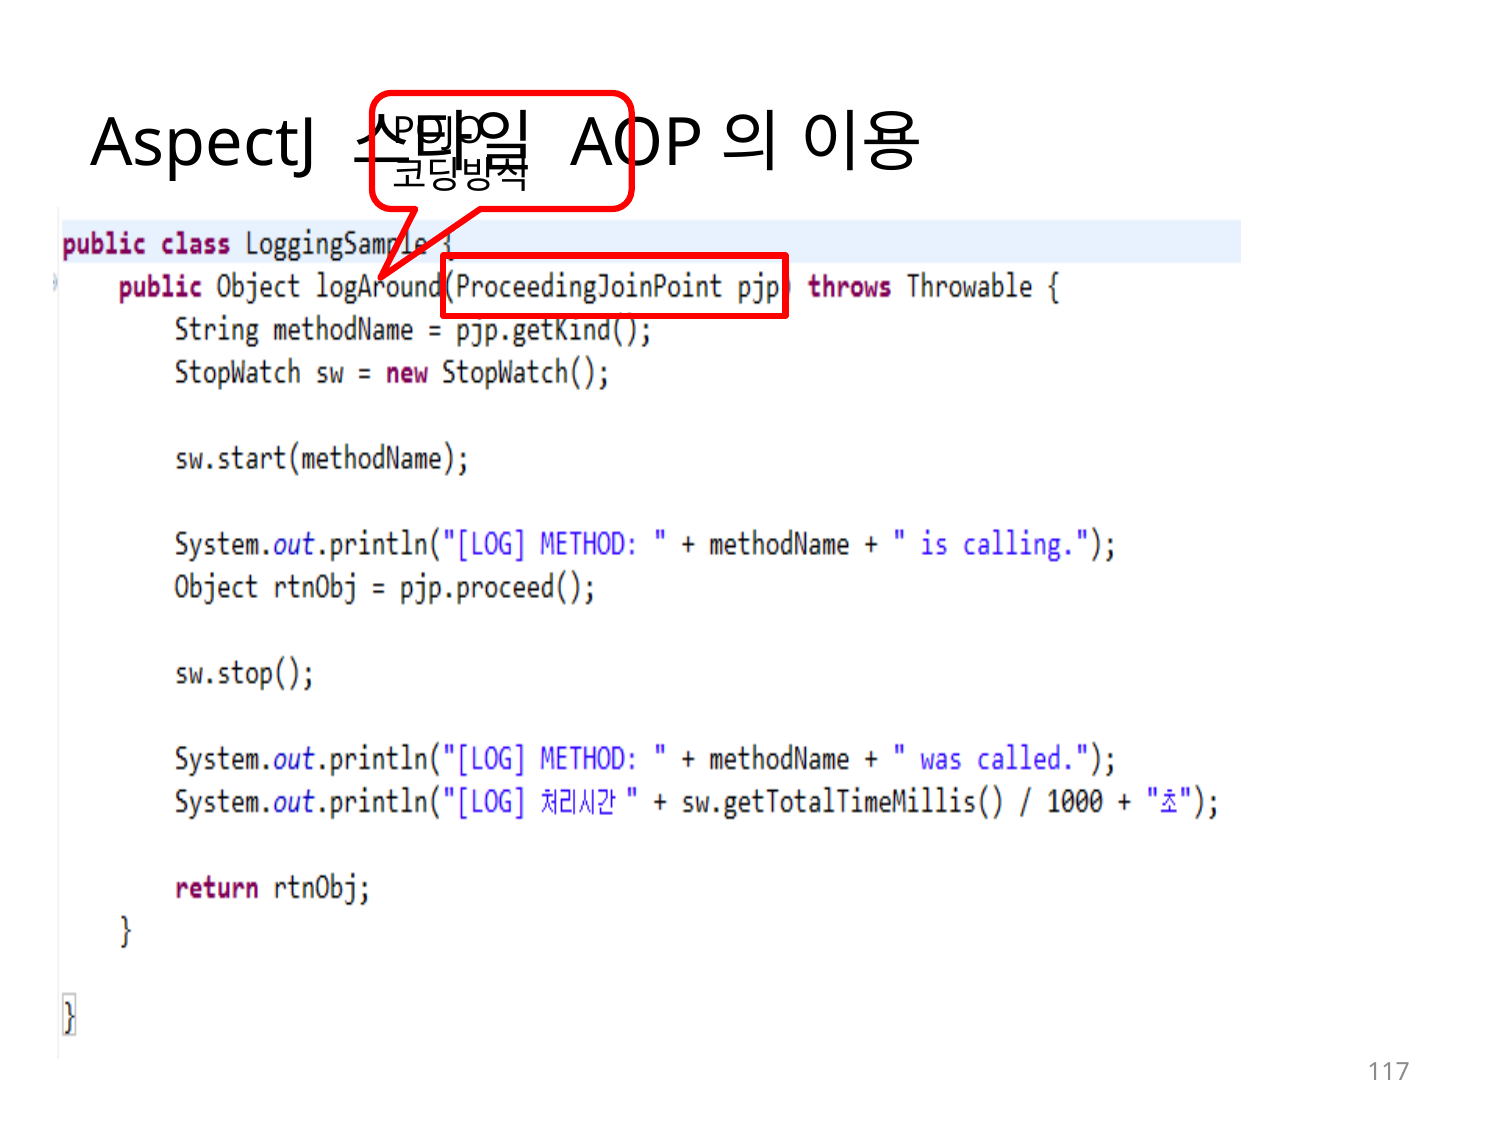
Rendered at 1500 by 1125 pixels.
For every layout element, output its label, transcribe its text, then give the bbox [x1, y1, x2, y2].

picture [52, 207, 1241, 1059]
title AspectJ 스타일 AOP의 이용 [75, 45, 1425, 233]
slide_number 117 [1074, 1042, 1425, 1103]
text_box POJO코딩방식 [371, 92, 632, 206]
